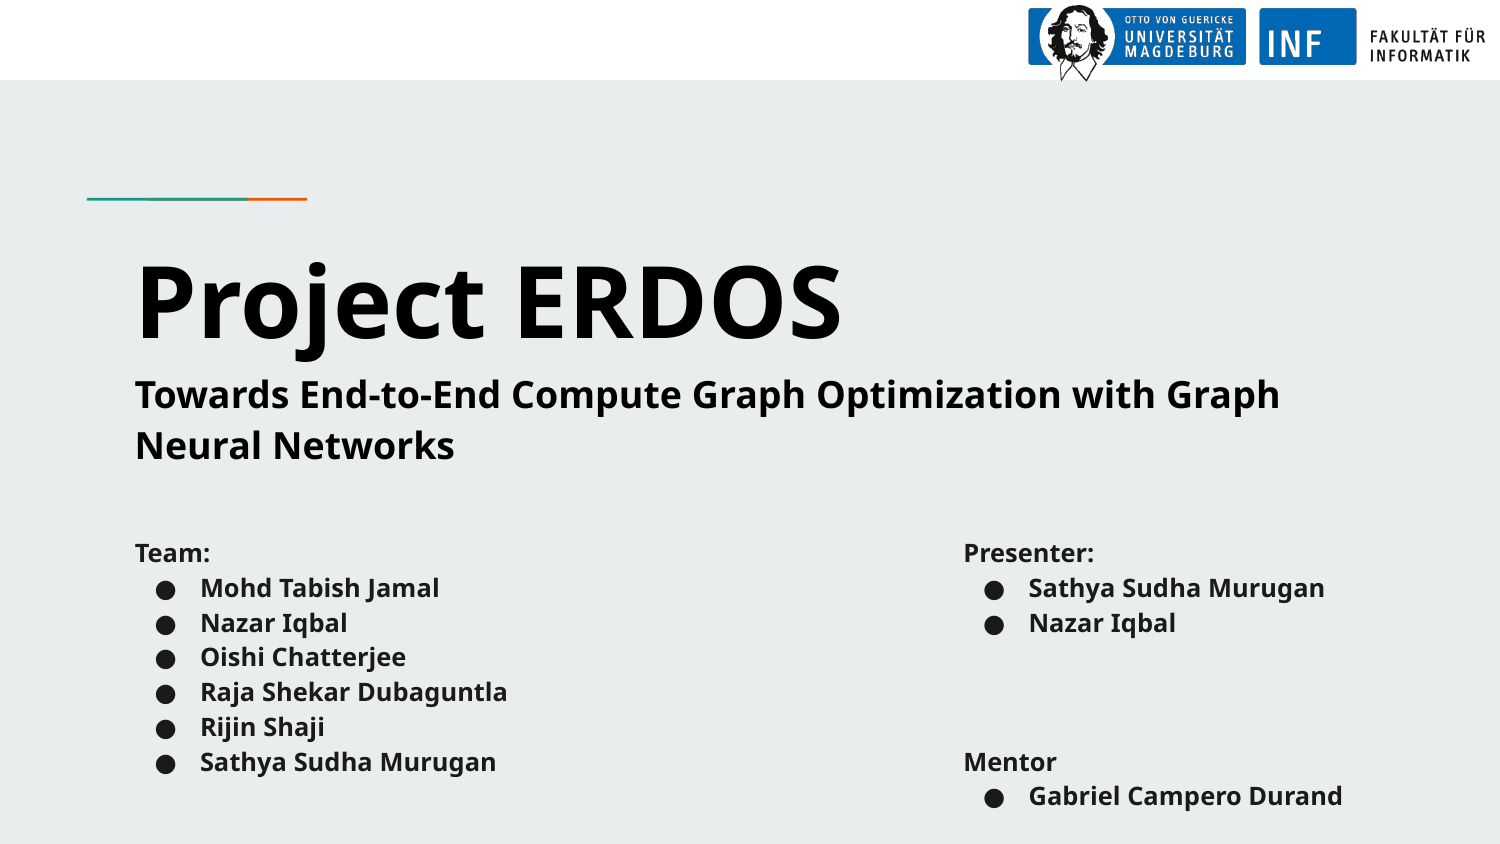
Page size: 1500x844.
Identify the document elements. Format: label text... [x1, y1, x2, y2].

subtitle Presenter: Sathya Sudha Murugan Nazar Iqbal Mentor Gabriel Campero Durand [948, 520, 1465, 830]
picture [1025, 2, 1487, 84]
title Project ERDOS Towards End-to-End Compute Graph Optimization with Graph Neural Networks [119, 216, 1381, 490]
subtitle Team: Mohd Tabish Jamal Nazar Iqbal Oishi Chatterjee Raja Shekar Dubaguntla Rijin Shaji Sathya Sudha Murugan [119, 520, 603, 794]
